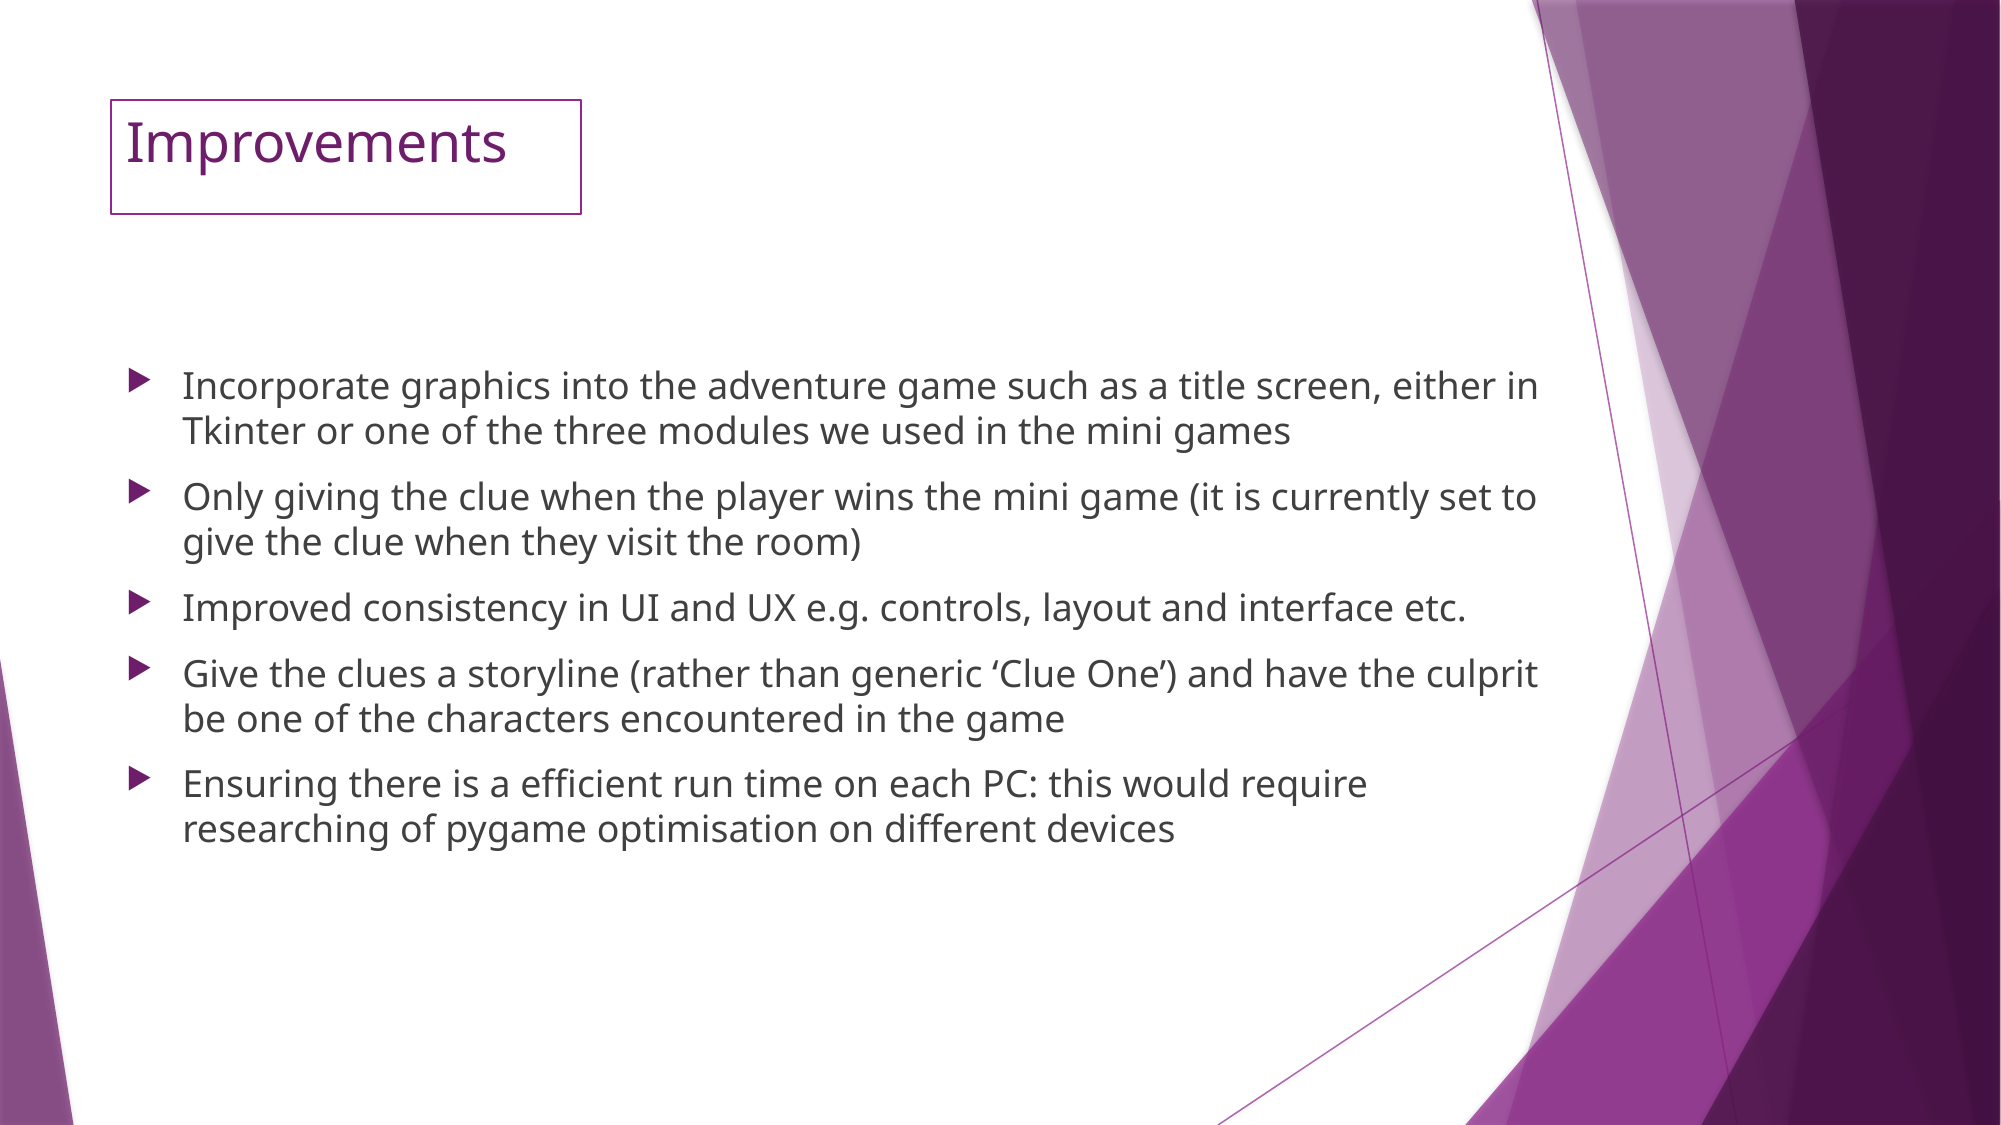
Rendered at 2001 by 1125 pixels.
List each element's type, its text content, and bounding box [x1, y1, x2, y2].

list Incorporate graphics into the adventure game such as a title screen, either in Tkinter or one of the three modules we used in the mini games Only giving the clue when the player wins the mini game (it is currently set to give the clue when they visit the room) Improved consistency in UI and UX e.g. controls, layout and interface etc. Give the clues a storyline (rather than generic ‘Clue One’) and have the culprit be one of the characters encountered in the game Ensuring there is a efficient run time on each PC: this would require researching of pygame optimisation on different devices [111, 354, 1597, 992]
title Improvements [111, 99, 582, 214]
